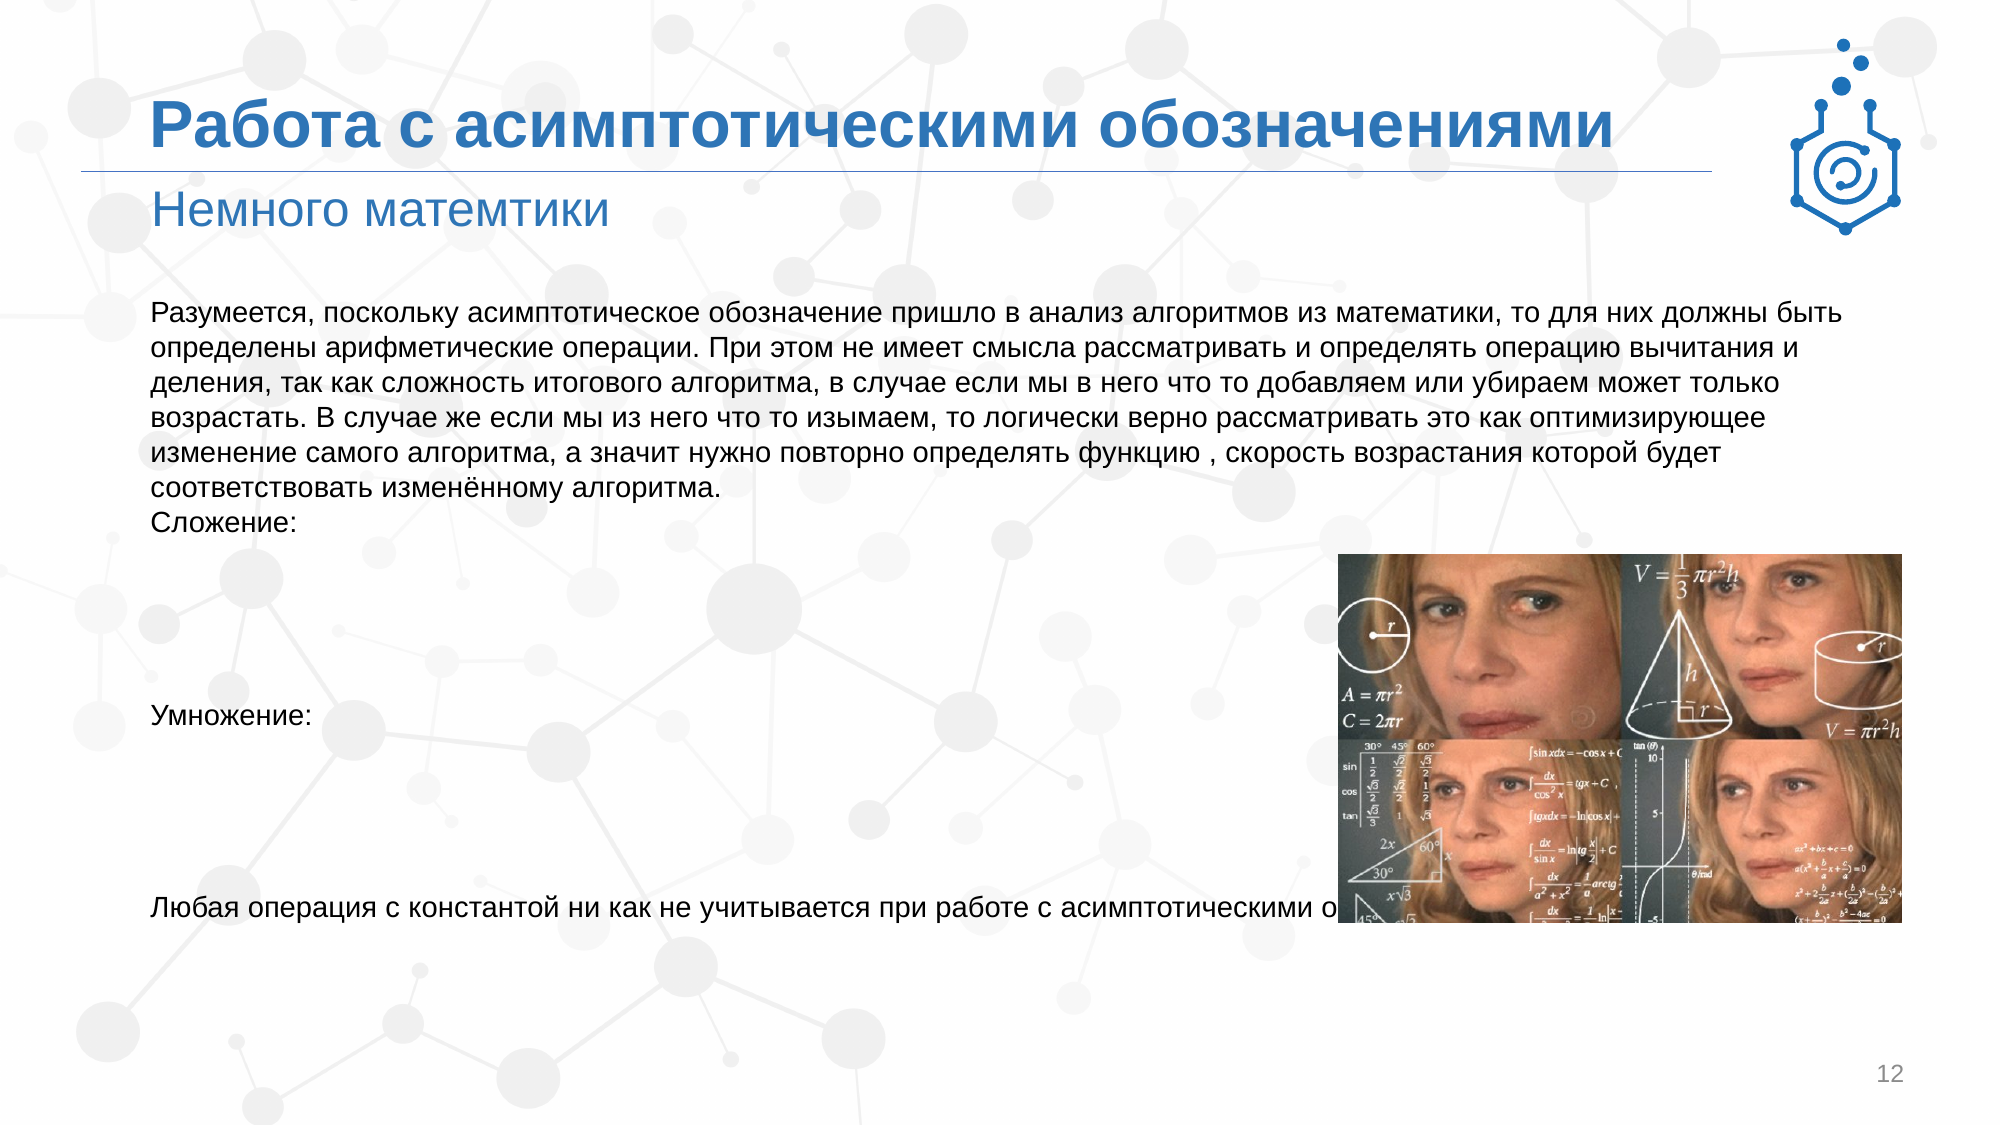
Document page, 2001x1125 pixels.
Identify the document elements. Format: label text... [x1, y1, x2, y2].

text_box Работа с асимптотическими обозначениями [134, 78, 1713, 162]
text_box [326, 286, 1677, 1000]
text_box Немного матемтики [136, 180, 1404, 245]
picture [0, 0, 2001, 1125]
slide_number 12 [1569, 1042, 1920, 1103]
